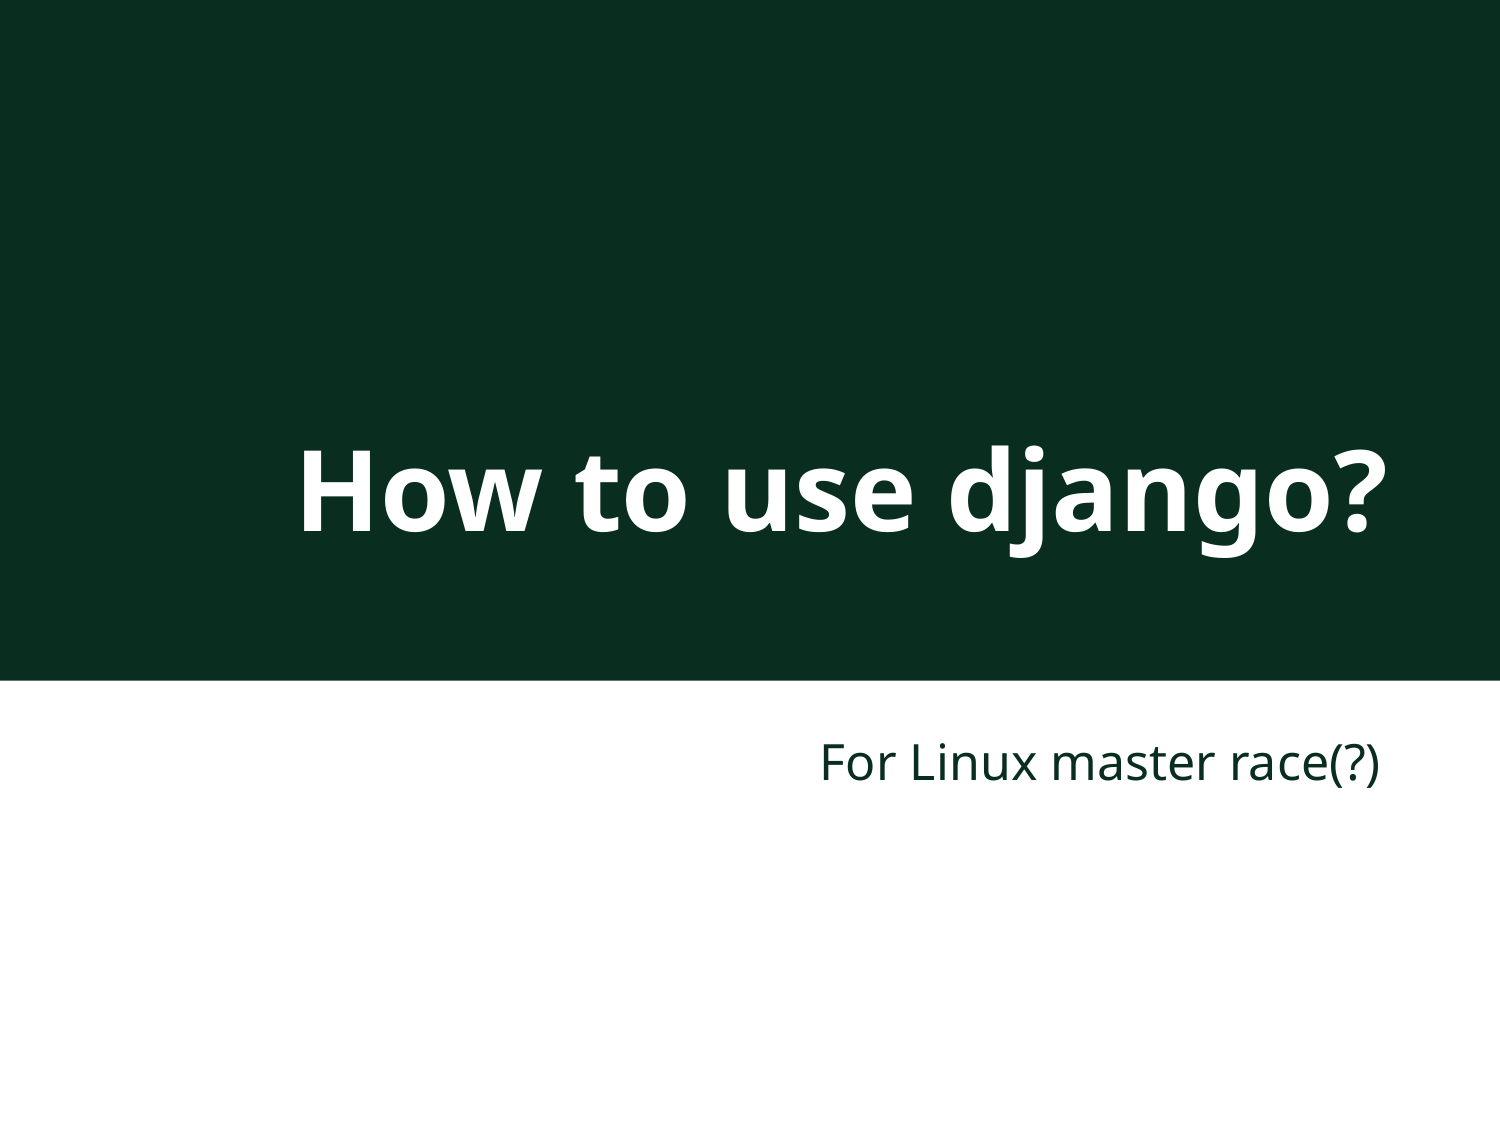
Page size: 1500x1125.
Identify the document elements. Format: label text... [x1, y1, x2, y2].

text_box For Linux master race(?) [804, 722, 1397, 798]
text_box How to use django? [279, 410, 1404, 561]
text_box [0, 0, 1500, 682]
